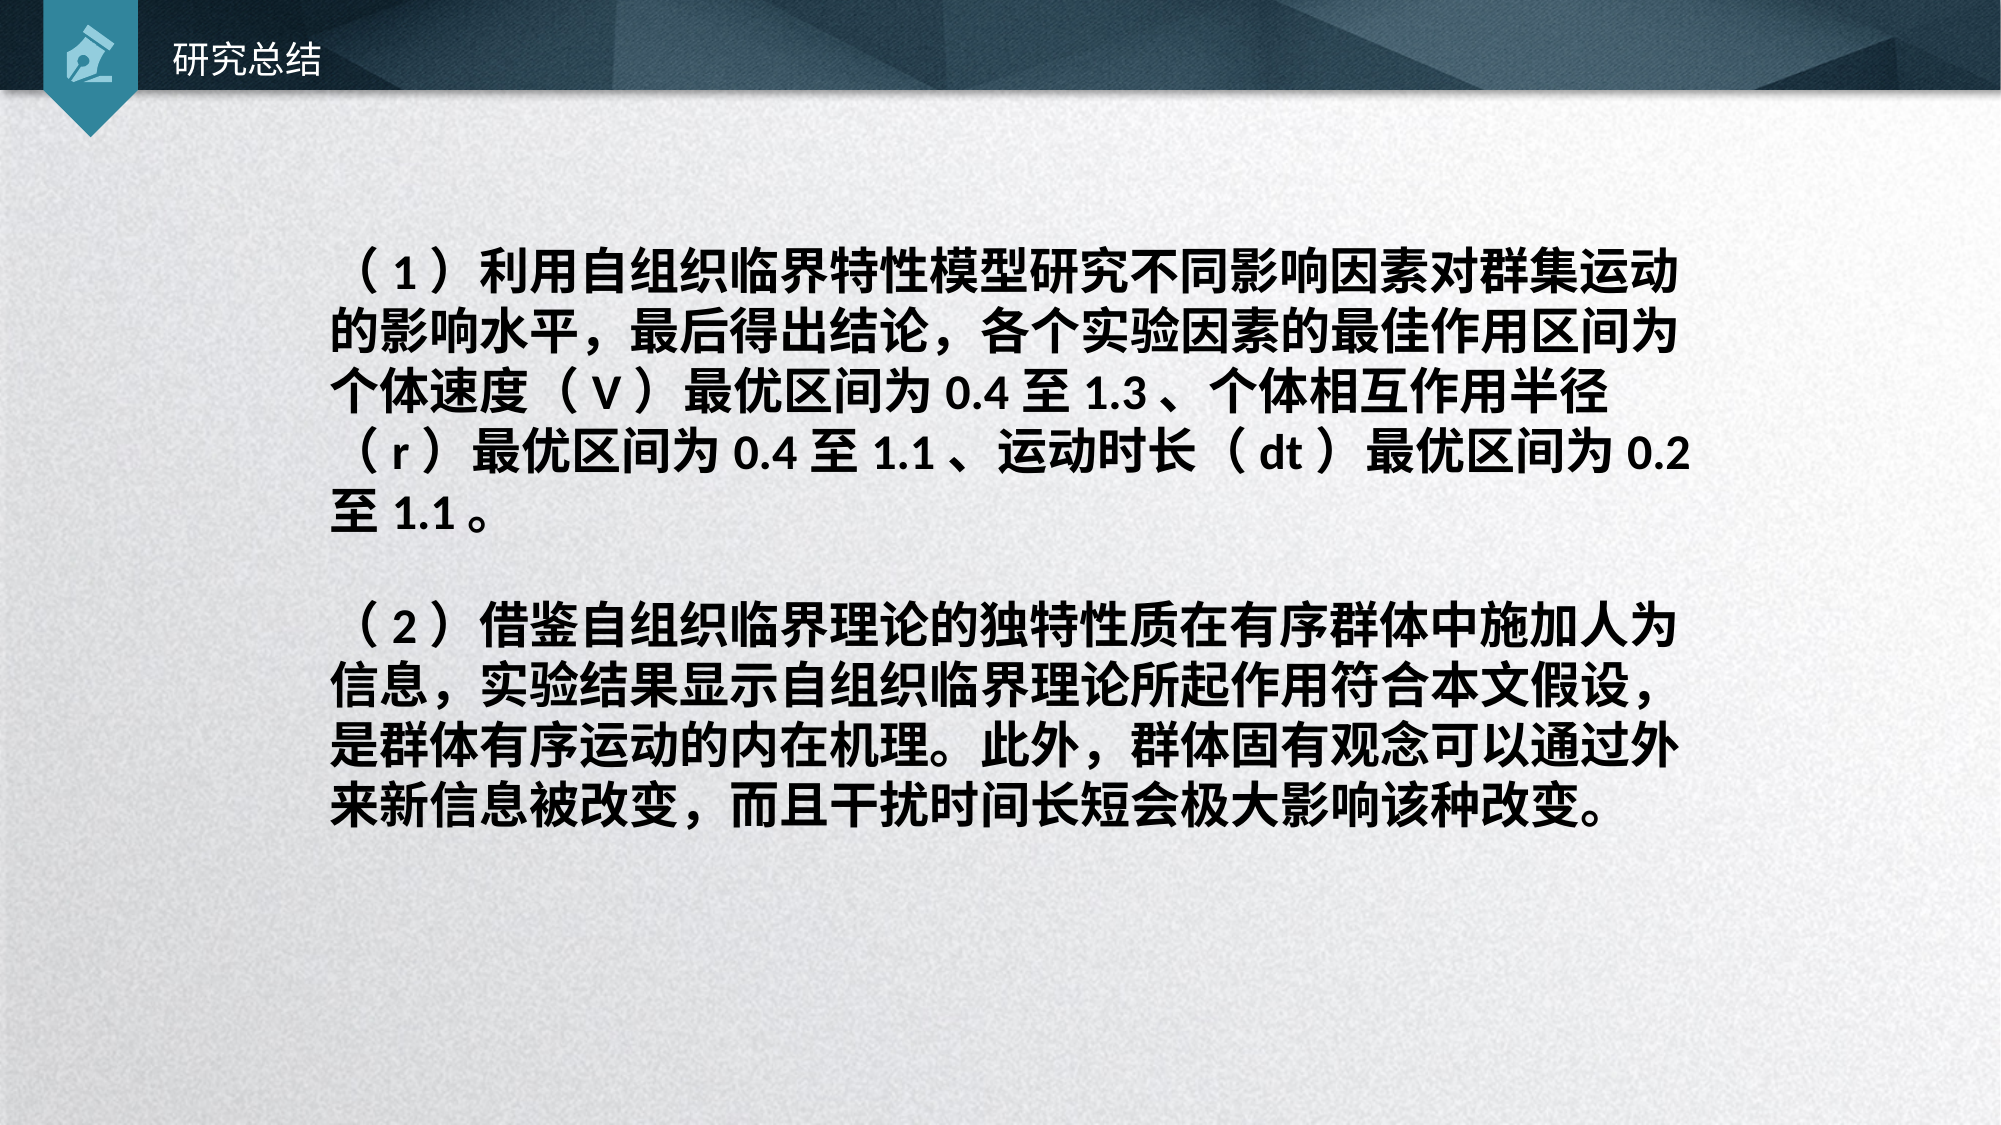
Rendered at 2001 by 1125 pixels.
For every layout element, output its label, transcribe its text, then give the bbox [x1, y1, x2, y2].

text_box 研究总结 [161, 30, 469, 88]
text_box （2）借鉴自组织临界理论的独特性质在有序群体中施加人为信息，实验结果显示自组织临界理论所起作用符合本文假设，是群体有序运动的内在机理。此外，群体固有观念可以通过外来新信息被改变，而且干扰时间长短会极大影响该种改变。 [315, 586, 1733, 841]
text_box [140, 0, 2001, 92]
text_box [43, 0, 139, 138]
picture [0, 92, 2001, 1125]
text_box [0, 0, 41, 92]
text_box （1）利用自组织临界特性模型研究不同影响因素对群集运动的影响水平，最后得出结论，各个实验因素的最佳作用区间为个体速度（V）最优区间为0.4至1.3、个体相互作用半径（r）最优区间为0.4至1.1、运动时长（dt）最优区间为0.2至1.1。 [315, 231, 1733, 547]
